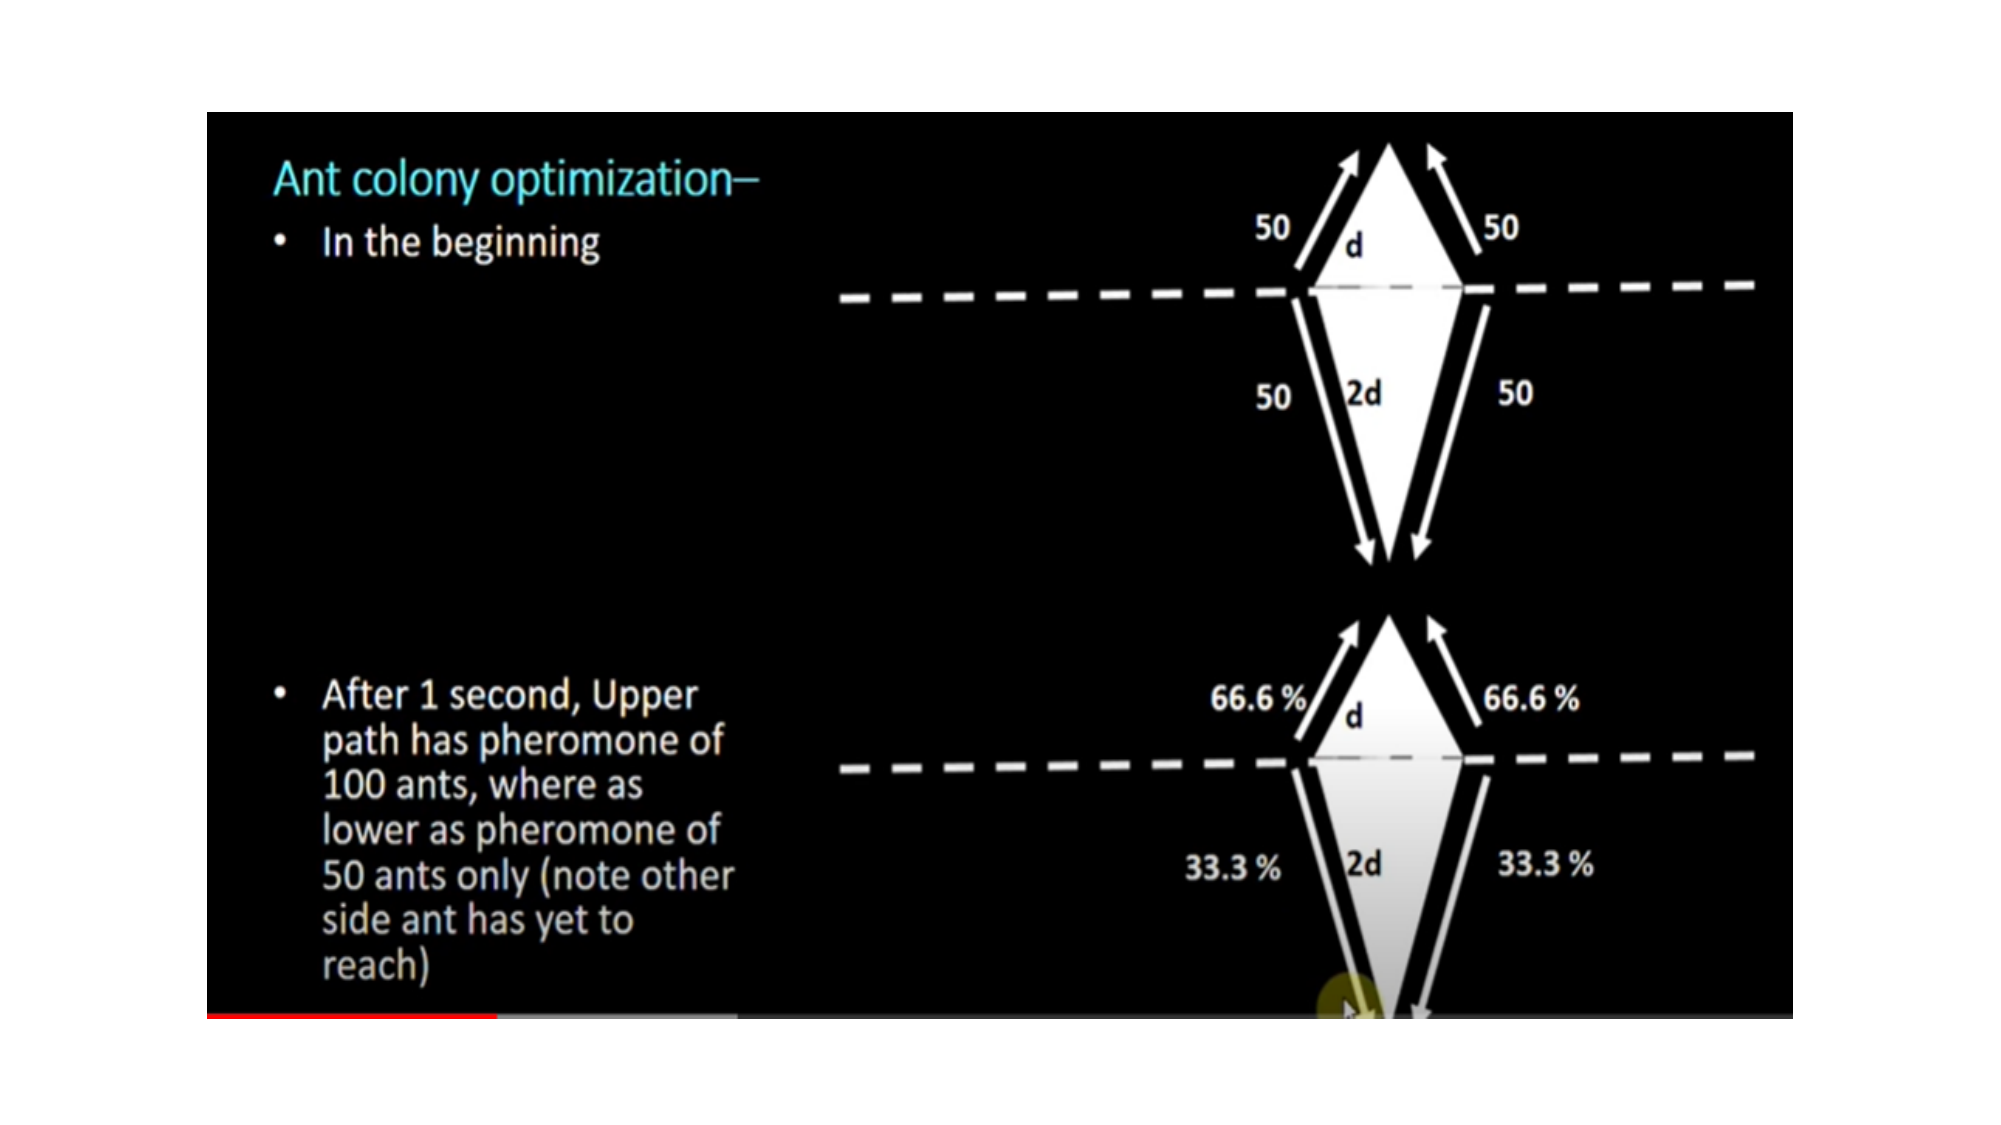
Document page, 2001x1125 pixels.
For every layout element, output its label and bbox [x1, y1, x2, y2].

list [207, 112, 1793, 1019]
